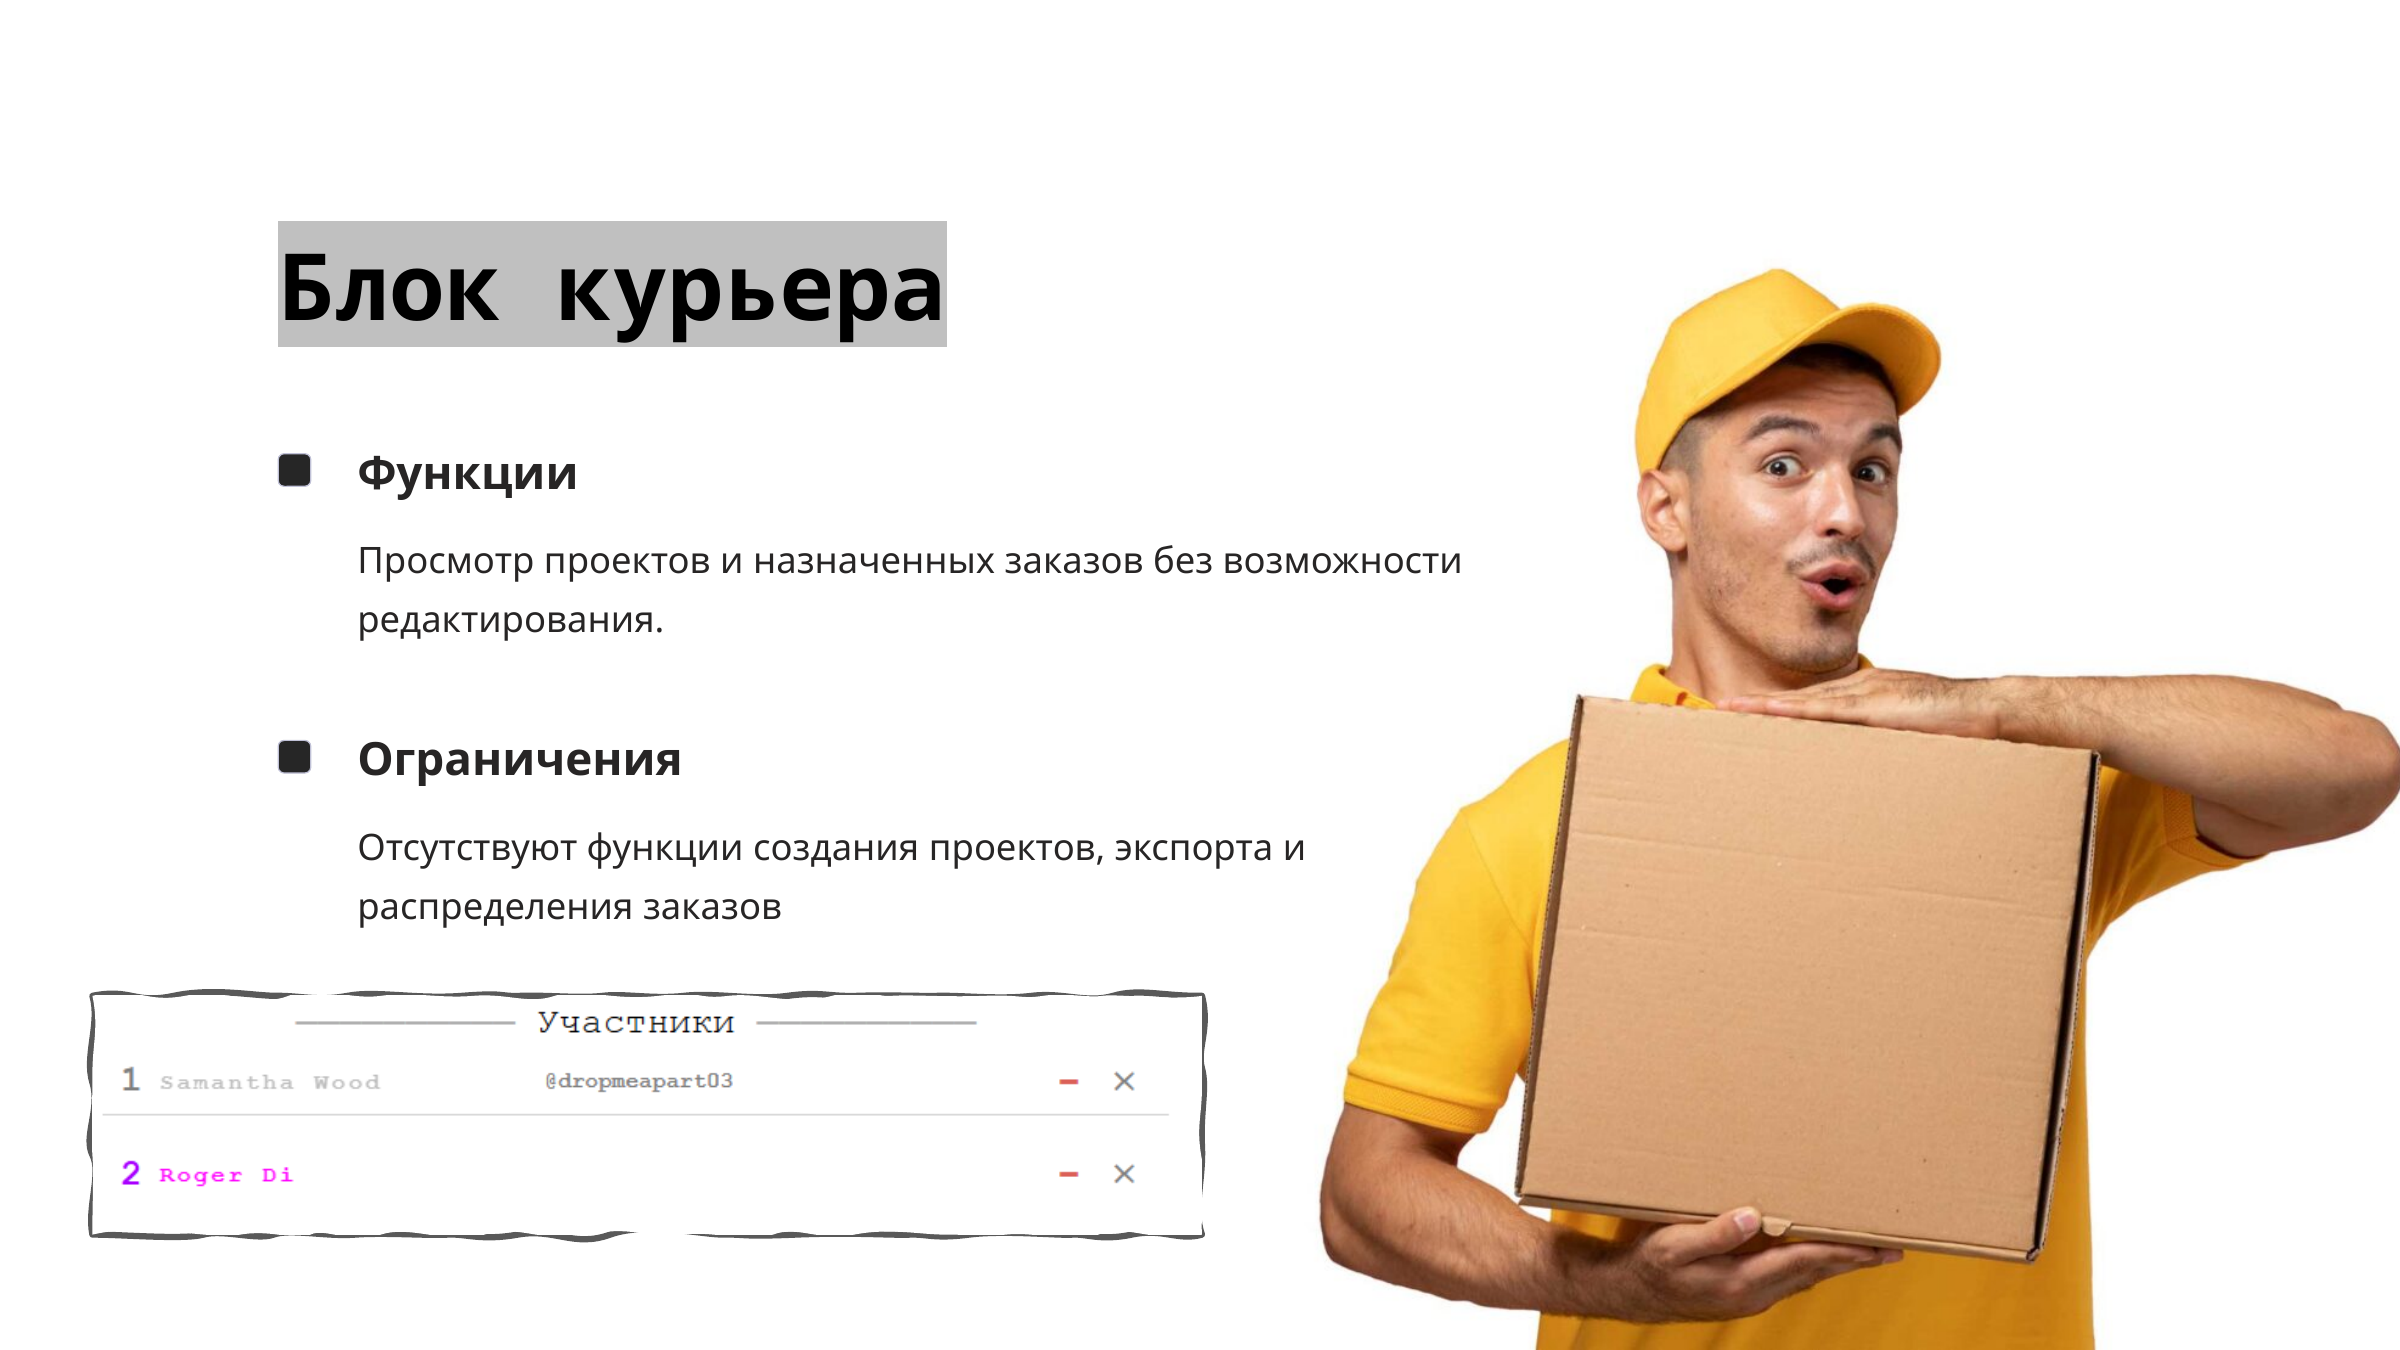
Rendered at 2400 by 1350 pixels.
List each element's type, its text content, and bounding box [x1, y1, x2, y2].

text_box Ограничения [357, 727, 823, 786]
text_box Функции [357, 440, 823, 500]
text_box Отсутствуют функции создания проектов, экспорта и распределения заказов [357, 808, 1295, 928]
text_box [278, 740, 311, 774]
picture [1295, 230, 2400, 1350]
text_box Блок курьера [278, 222, 845, 340]
picture [92, 995, 1202, 1235]
text_box Просмотр проектов и назначенных заказов без возможности редактирования. [357, 521, 1295, 641]
text_box [278, 453, 311, 487]
